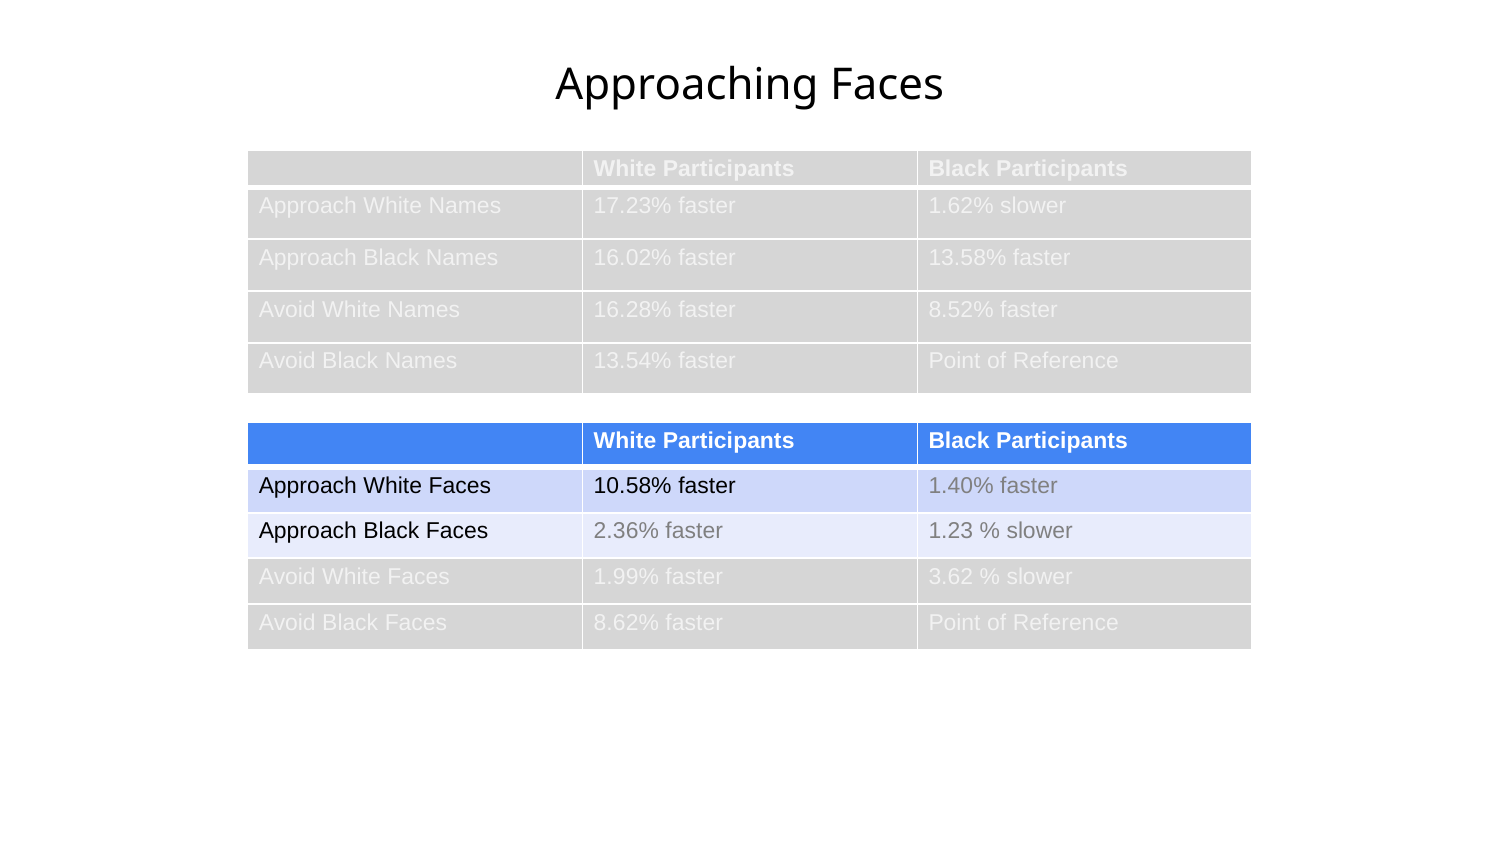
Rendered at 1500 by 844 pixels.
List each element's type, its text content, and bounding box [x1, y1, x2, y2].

table_cell 8.52% faster [918, 292, 1251, 342]
table_header [248, 423, 582, 464]
table_cell 16.02% faster [583, 240, 917, 290]
table_cell 10.58% faster [583, 470, 917, 512]
table_cell 1.40% faster [918, 470, 1251, 512]
table_cell Avoid Black Names [248, 344, 582, 393]
table_cell Avoid White Faces [248, 559, 582, 603]
table_header [248, 151, 582, 185]
table_header Black Participants [918, 423, 1251, 464]
table_cell Approach Black Names [248, 240, 582, 290]
table_cell Point of Reference [918, 344, 1251, 393]
table_cell Approach White Names [248, 190, 582, 238]
table_cell 2.36% faster [583, 514, 917, 557]
table_cell 3.62 % slower [918, 559, 1251, 603]
table_cell 13.54% faster [583, 344, 917, 393]
table_header Black Participants [918, 151, 1251, 185]
table_cell 8.62% faster [583, 605, 917, 649]
table_cell Point of Reference [918, 605, 1251, 649]
table_cell 16.28% faster [583, 292, 917, 342]
table_header White Participants [583, 151, 917, 185]
table_cell Approach White Faces [248, 470, 582, 512]
table_cell 1.62% slower [918, 190, 1251, 238]
text_box Approaching Faces [258, 50, 1242, 114]
table_cell 1.99% faster [583, 559, 917, 603]
table_cell Approach Black Faces [248, 514, 582, 557]
table_cell 13.58% faster [918, 240, 1251, 290]
table_cell 1.23 % slower [918, 514, 1251, 557]
table_header White Participants [583, 423, 917, 464]
table_cell Avoid Black Faces [248, 605, 582, 649]
table_cell Avoid White Names [248, 292, 582, 342]
table_cell 17.23% faster [583, 190, 917, 238]
